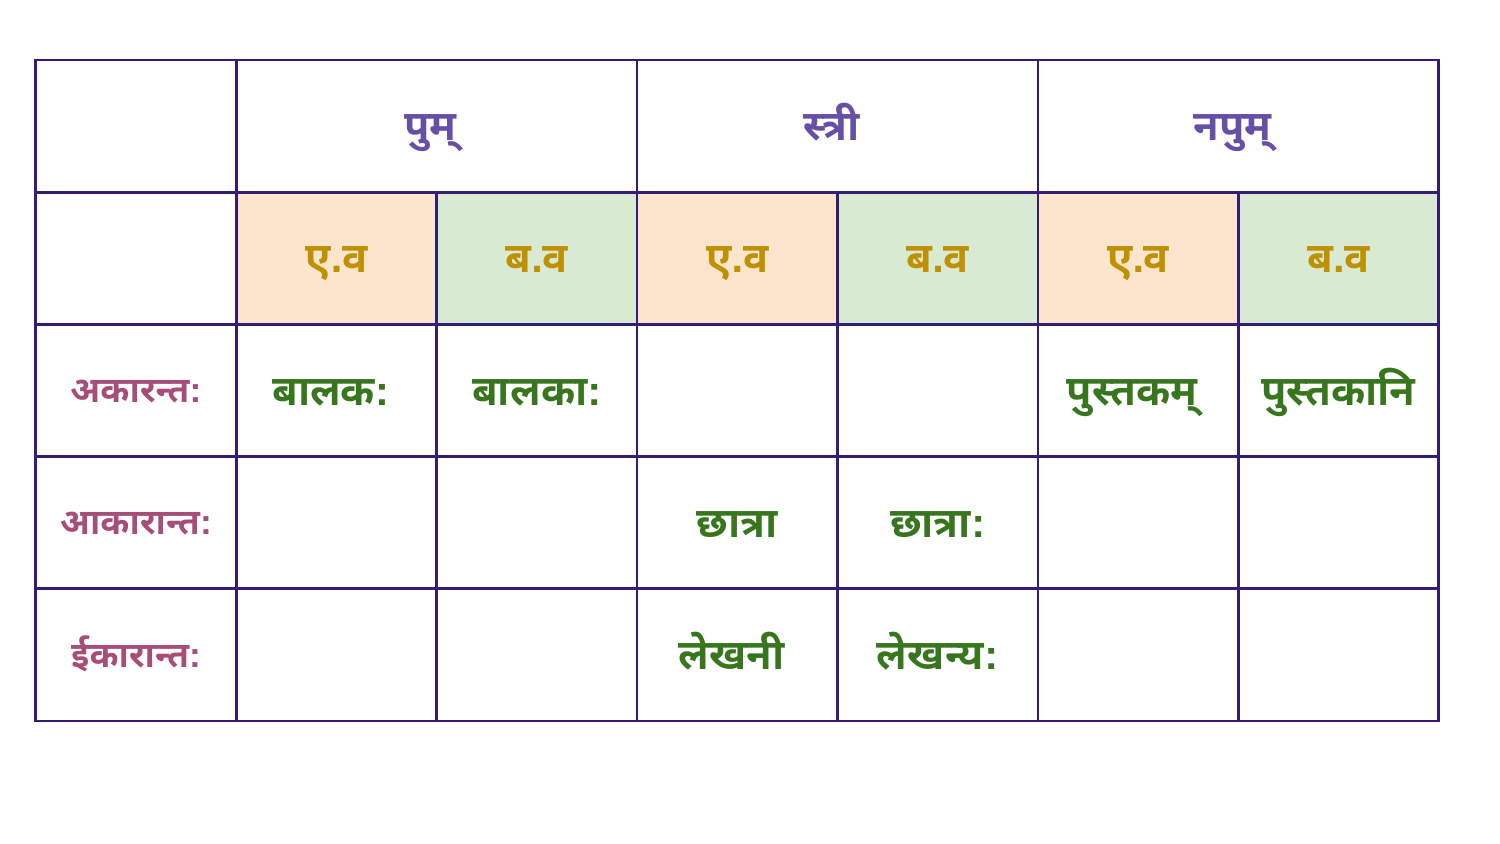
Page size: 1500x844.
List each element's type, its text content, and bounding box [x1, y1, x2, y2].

table_cell [839, 326, 1037, 455]
table_cell [238, 590, 435, 720]
table_header नपुम् [1039, 61, 1437, 191]
table_cell ए.व [638, 194, 836, 323]
table_cell [438, 458, 636, 587]
table_header पुम् [238, 61, 636, 191]
table_cell ब.व [438, 194, 636, 323]
table_cell छात्रा [638, 458, 836, 587]
table_cell ईकारान्त: [37, 590, 235, 720]
table_cell ए.व [1039, 194, 1237, 323]
table_cell पुस्तकानि [1240, 326, 1437, 455]
table_cell बालका: [438, 326, 636, 455]
table_cell ब.व [1240, 194, 1437, 323]
table_cell [238, 458, 435, 587]
table_cell लेखन्य: [839, 590, 1037, 720]
table_cell लेखनी [638, 590, 836, 720]
table_cell [37, 194, 235, 323]
table_cell [638, 326, 836, 455]
table_header स्त्री [638, 61, 1037, 191]
table_cell ए.व [238, 194, 435, 323]
table_cell [1240, 590, 1437, 720]
table_cell [1039, 590, 1237, 720]
table_cell [1039, 458, 1237, 587]
table_header [37, 61, 235, 191]
table_cell ब.व [839, 194, 1037, 323]
table_cell आकारान्त: [37, 458, 235, 587]
table_cell बालक: [238, 326, 435, 455]
table_cell छात्रा: [839, 458, 1037, 587]
table_cell अकारन्त: [37, 326, 235, 455]
table_cell [1240, 458, 1437, 587]
table_cell पुस्तकम् [1039, 326, 1237, 455]
table_cell [438, 590, 636, 720]
